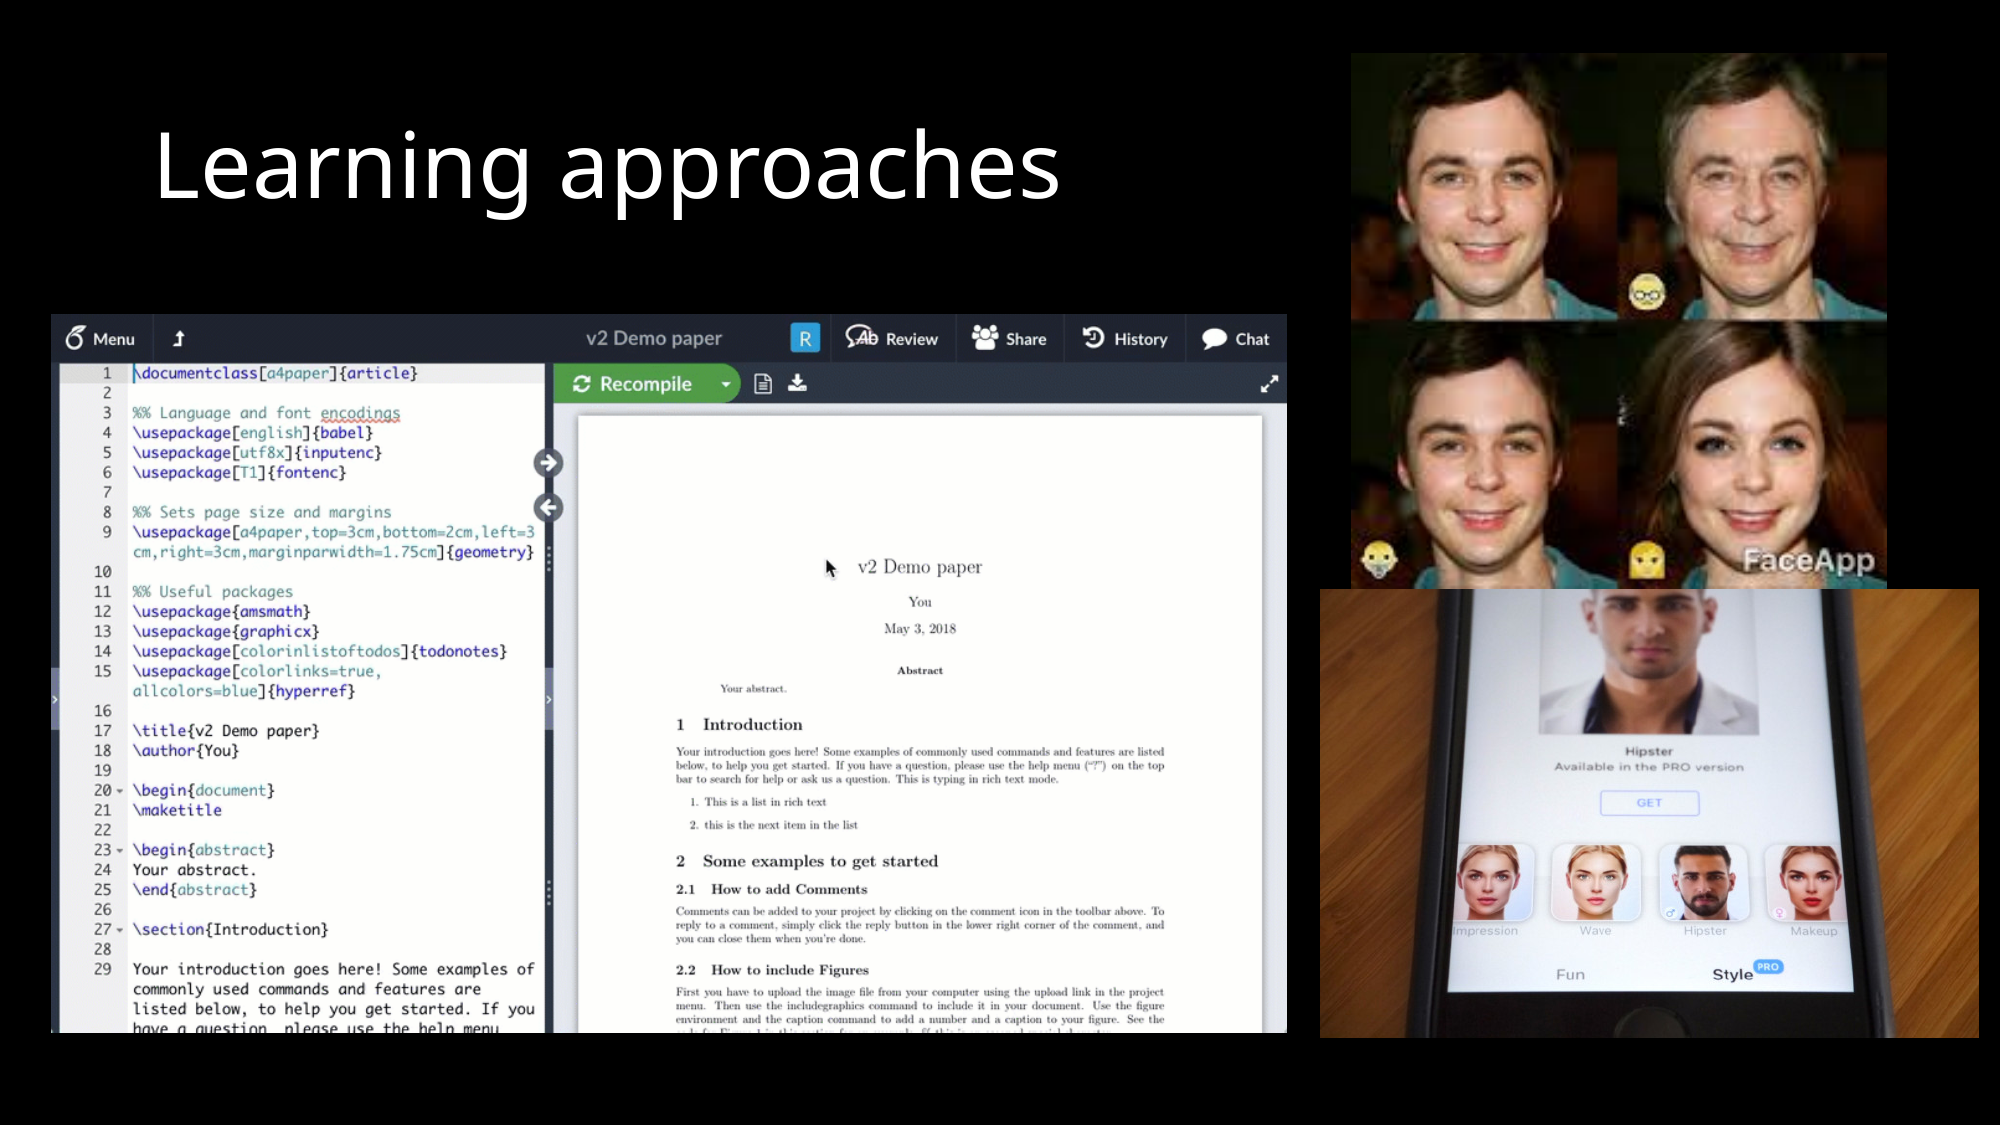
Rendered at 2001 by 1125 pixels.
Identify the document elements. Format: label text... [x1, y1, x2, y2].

picture [51, 314, 1287, 1033]
title Learning approaches [137, 59, 1351, 278]
picture [1320, 53, 1979, 1038]
